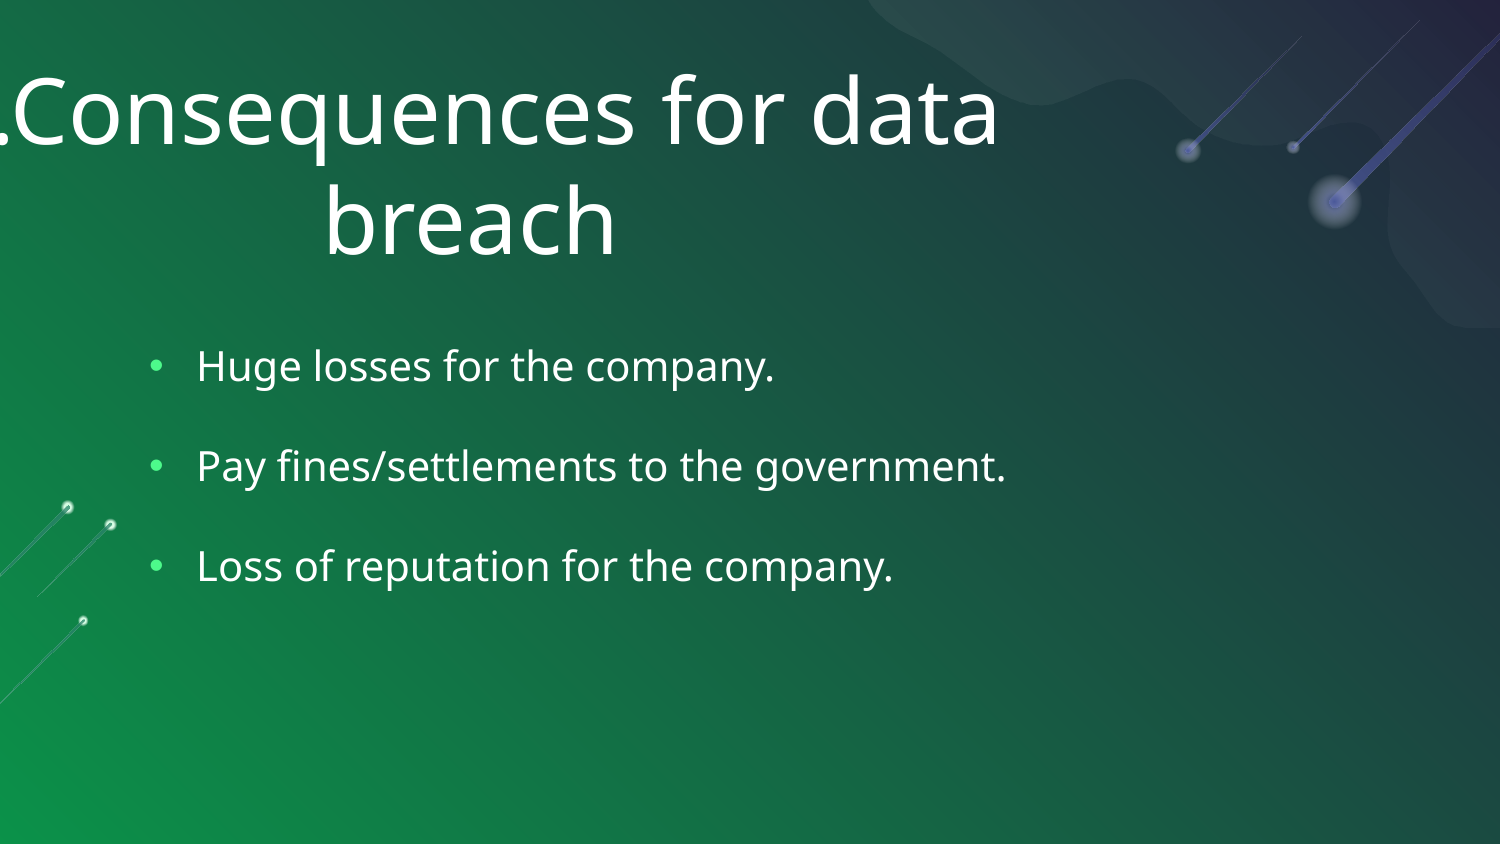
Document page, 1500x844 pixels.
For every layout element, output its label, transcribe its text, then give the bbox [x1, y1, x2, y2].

title 3.Consequences for data breach [0, 37, 1103, 136]
text_box Huge losses for the company.​ Pay fines/settlements to the government. ​ Loss of reputation for the company. [134, 332, 1078, 633]
